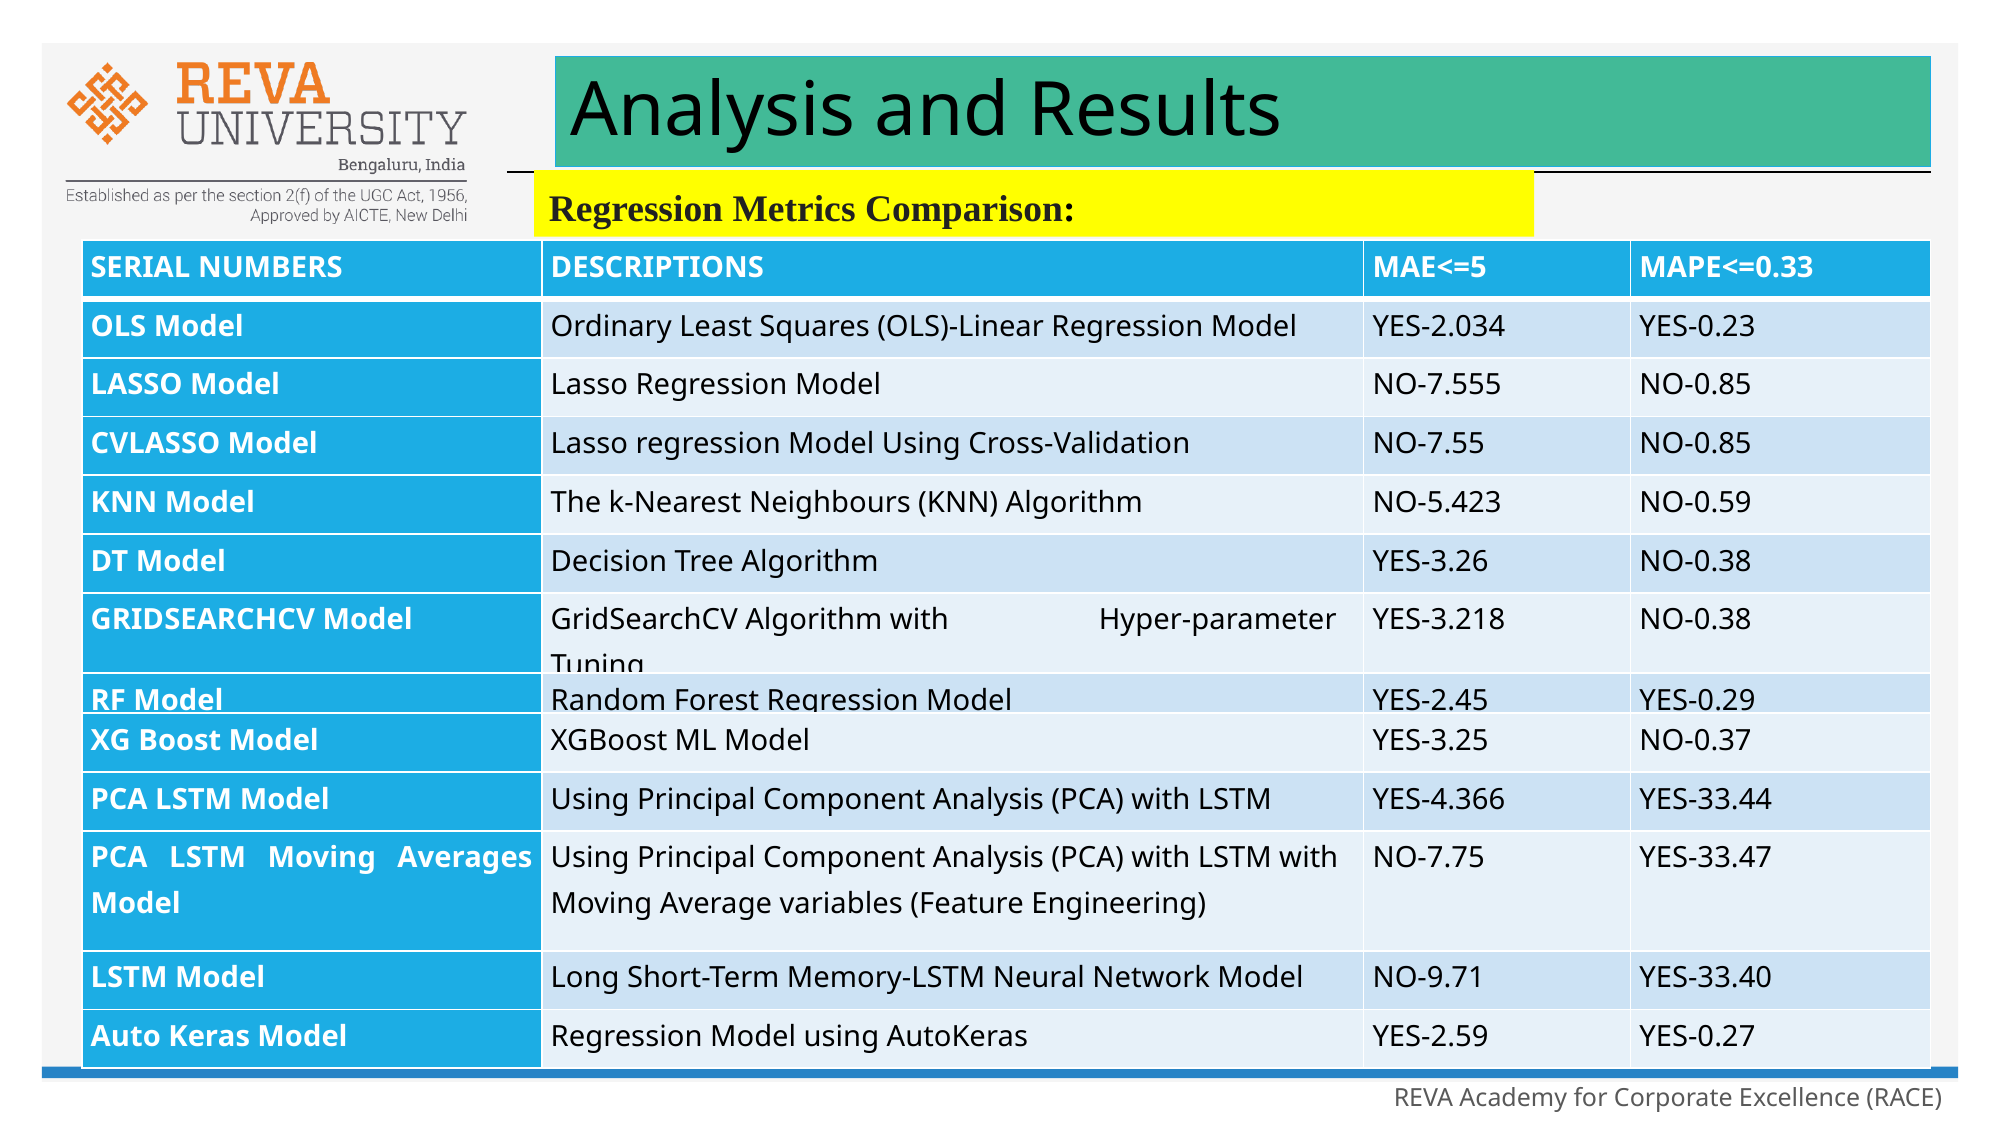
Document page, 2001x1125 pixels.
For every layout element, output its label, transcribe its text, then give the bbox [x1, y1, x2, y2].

table_cell KNN Model [83, 476, 541, 533]
table_cell LASSO Model [83, 359, 541, 416]
table_cell LSTM Model [83, 952, 541, 1009]
table_cell Random Forest Regression Model [543, 674, 1363, 712]
table_cell Lasso regression Model Using Cross-Validation [543, 417, 1363, 474]
table_cell YES-2.59 [1364, 1010, 1630, 1067]
table_cell YES-4.366 [1364, 773, 1630, 830]
text_box Regression Metrics Comparison: [534, 170, 1535, 237]
table_cell GRIDSEARCHCV Model [83, 594, 541, 672]
table_cell OLS Model [83, 302, 541, 357]
table_cell Ordinary Least Squares (OLS)-Linear Regression Model [543, 302, 1363, 357]
table_cell NO-7.55 [1364, 417, 1630, 474]
table_cell RF Model [83, 674, 541, 712]
table_header MAE<=5 [1364, 241, 1630, 296]
table_cell NO-7.75 [1364, 832, 1630, 950]
table_cell Auto Keras Model [83, 1010, 541, 1067]
table_cell Regression Model using AutoKeras [543, 1010, 1363, 1067]
table_cell NO-0.85 [1631, 359, 1930, 416]
table_cell NO-0.59 [1631, 476, 1930, 533]
picture [65, 62, 467, 224]
table_cell YES-0.27 [1631, 1010, 1930, 1067]
table_cell YES-33.44 [1631, 773, 1930, 830]
table_cell NO-9.71 [1364, 952, 1630, 1009]
table_cell XGBoost ML Model [543, 714, 1363, 771]
title Analysis and Results [555, 56, 1931, 167]
table_cell YES-2.45 [1364, 674, 1630, 712]
table_cell Decision Tree Algorithm [543, 535, 1363, 592]
table_cell GridSearchCV Algorithm with Hyper-parameter Tuning [543, 594, 1363, 672]
table_cell PCA LSTM Model [83, 773, 541, 830]
table_cell NO-0.85 [1631, 417, 1930, 474]
table_cell YES-2.034 [1364, 302, 1630, 357]
table_cell NO-5.423 [1364, 476, 1630, 533]
table_cell DT Model [83, 535, 541, 592]
table_cell The k-Nearest Neighbours (KNN) Algorithm [543, 476, 1363, 533]
table_cell NO-0.37 [1631, 714, 1930, 771]
table_cell NO-7.555 [1364, 359, 1630, 416]
table_header SERIAL NUMBERS [83, 241, 541, 296]
table_cell YES-3.218 [1364, 594, 1630, 672]
table_cell CVLASSO Model [83, 417, 541, 474]
table_cell Long Short-Term Memory-LSTM Neural Network Model [543, 952, 1363, 1009]
table_cell Using Principal Component Analysis (PCA) with LSTM [543, 773, 1363, 830]
table_cell NO-0.38 [1631, 535, 1930, 592]
table_cell YES-0.29 [1631, 674, 1930, 712]
table_header DESCRIPTIONS [543, 241, 1363, 296]
table_header MAPE<=0.33 [1631, 241, 1930, 296]
table_cell NO-0.38 [1631, 594, 1930, 672]
table_cell Lasso Regression Model [543, 359, 1363, 416]
table_cell XG Boost Model [83, 714, 541, 771]
table_cell YES-0.23 [1631, 302, 1930, 357]
table_cell YES-3.26 [1364, 535, 1630, 592]
table_cell YES-33.40 [1631, 952, 1930, 1009]
table_cell Using Principal Component Analysis (PCA) with LSTM with Moving Average variables (Feature Engineering) [543, 832, 1363, 950]
table_cell YES-3.25 [1364, 714, 1630, 771]
table_cell PCA LSTM Moving Averages Model [83, 832, 541, 950]
table_cell YES-33.47 [1631, 832, 1930, 950]
